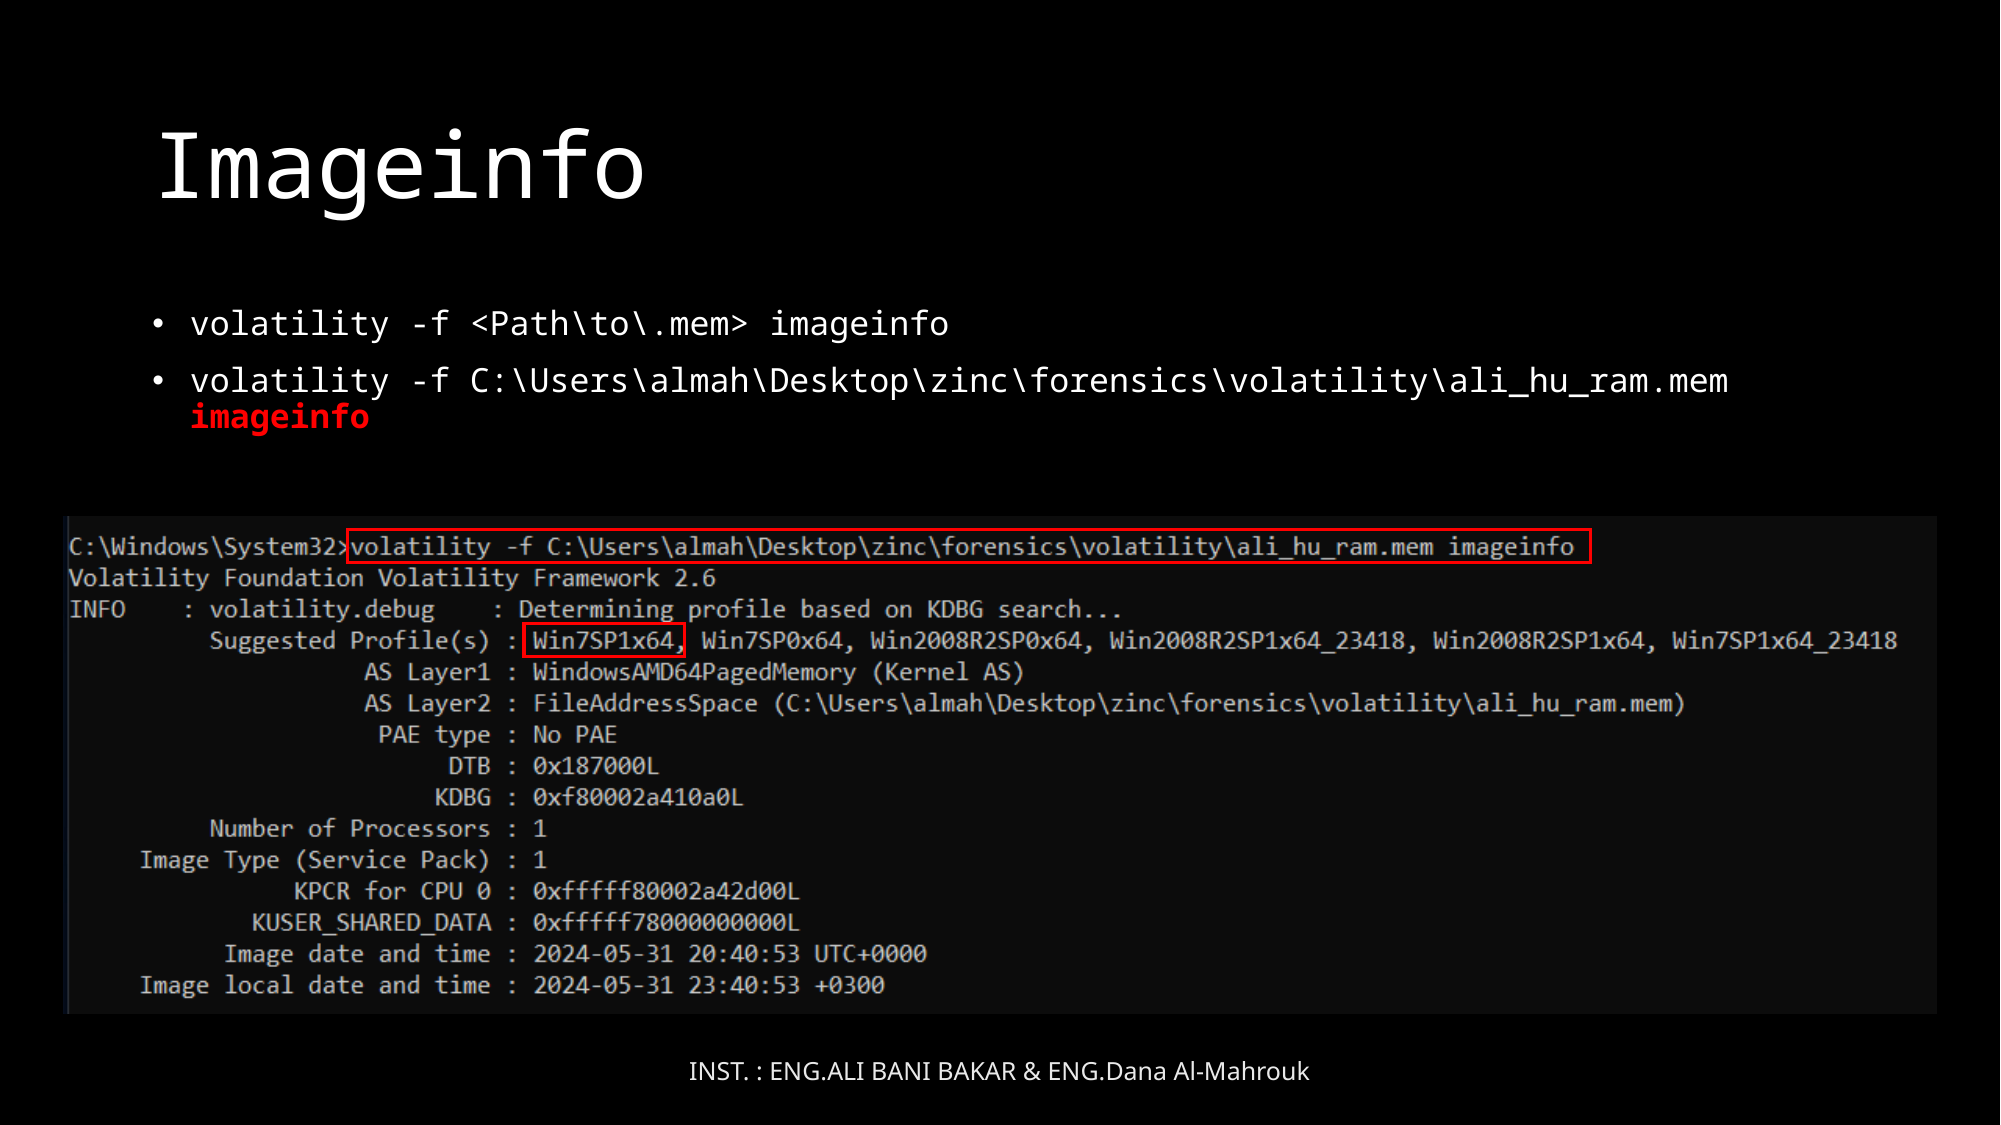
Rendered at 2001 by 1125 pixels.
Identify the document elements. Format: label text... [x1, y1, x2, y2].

picture [62, 515, 1938, 1014]
list volatility -f <Path\to\.mem> imageinfo volatility -f C:\Users\almah\Desktop\zinc\forensics\volatility\ali_hu_ram.mem imageinfo [137, 299, 1863, 487]
title Imageinfo [137, 59, 1863, 278]
footer INST. : ENG.ALI BANI BAKAR & ENG.Dana Al-Mahrouk [662, 1042, 1338, 1103]
